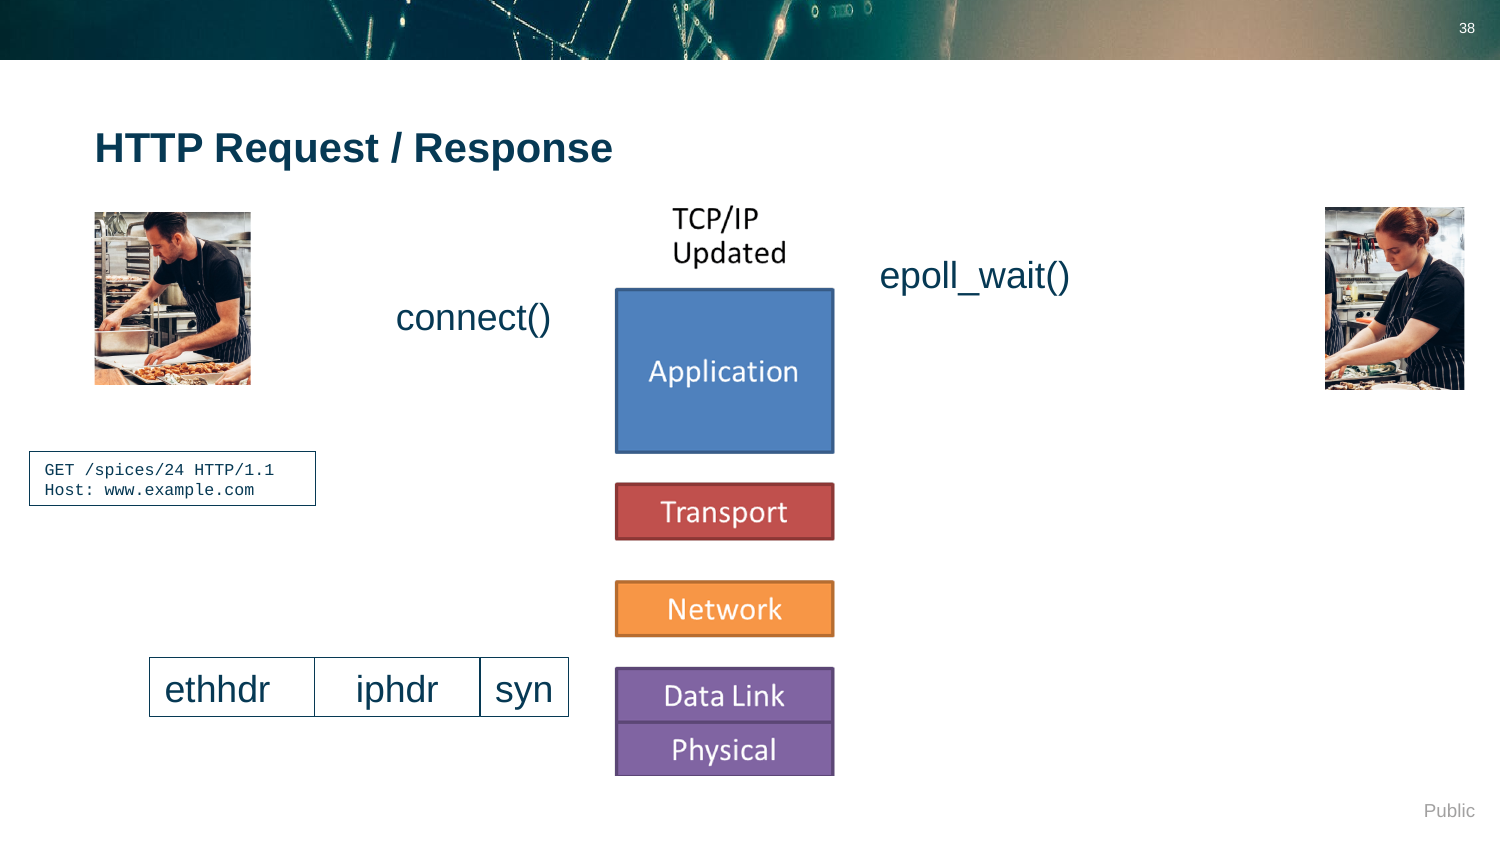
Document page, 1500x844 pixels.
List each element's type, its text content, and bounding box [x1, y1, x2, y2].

picture [1325, 207, 1465, 390]
footer Public [687, 776, 1491, 822]
text_box syn [480, 657, 569, 717]
title HTTP Request / Response [94, 126, 1405, 208]
text_box GET /spices/24 HTTP/1.1 Host: www.example.com [29, 451, 316, 506]
picture [94, 212, 251, 385]
text_box iphdr [314, 657, 480, 717]
text_box epoll_wait() [864, 243, 1099, 304]
slide_number 38 [1152, 5, 1491, 51]
text_box connect() [381, 285, 579, 345]
text_box [0, 0, 1500, 61]
picture [609, 204, 843, 780]
text_box ethhdr [149, 657, 314, 717]
